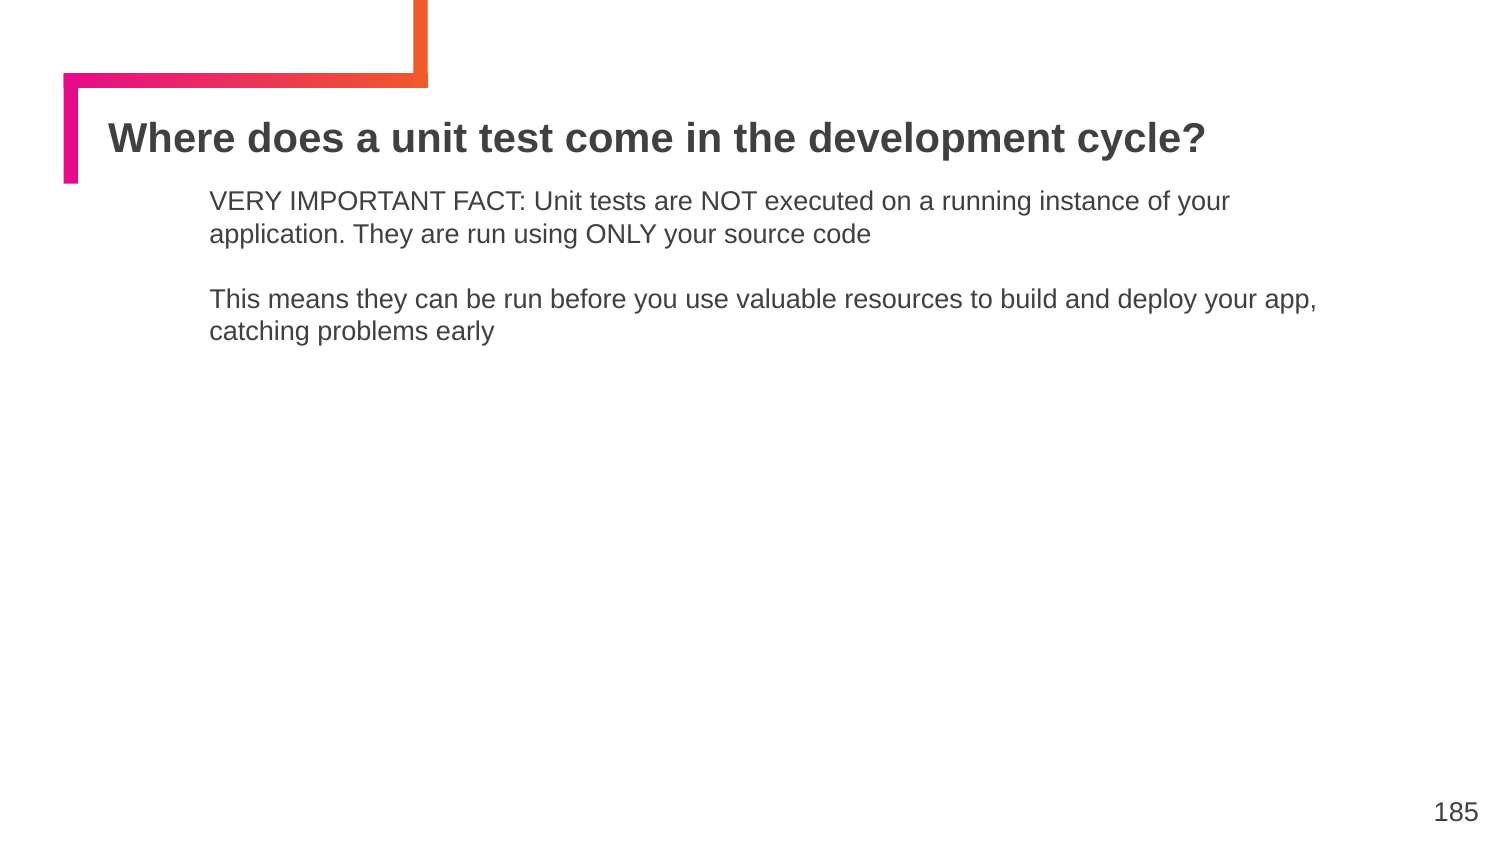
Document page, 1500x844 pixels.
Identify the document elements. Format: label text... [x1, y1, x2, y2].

title Where does a unit test come in the development cycle? [100, 117, 1455, 169]
slide_number 185 [1403, 779, 1494, 844]
subtitle VERY IMPORTANT FACT: Unit tests are NOT executed on a running instance of your application. They are run using ONLY your source code This means they can be run before you use valuable resources to build and deploy your app, catching problems early [100, 168, 1352, 690]
